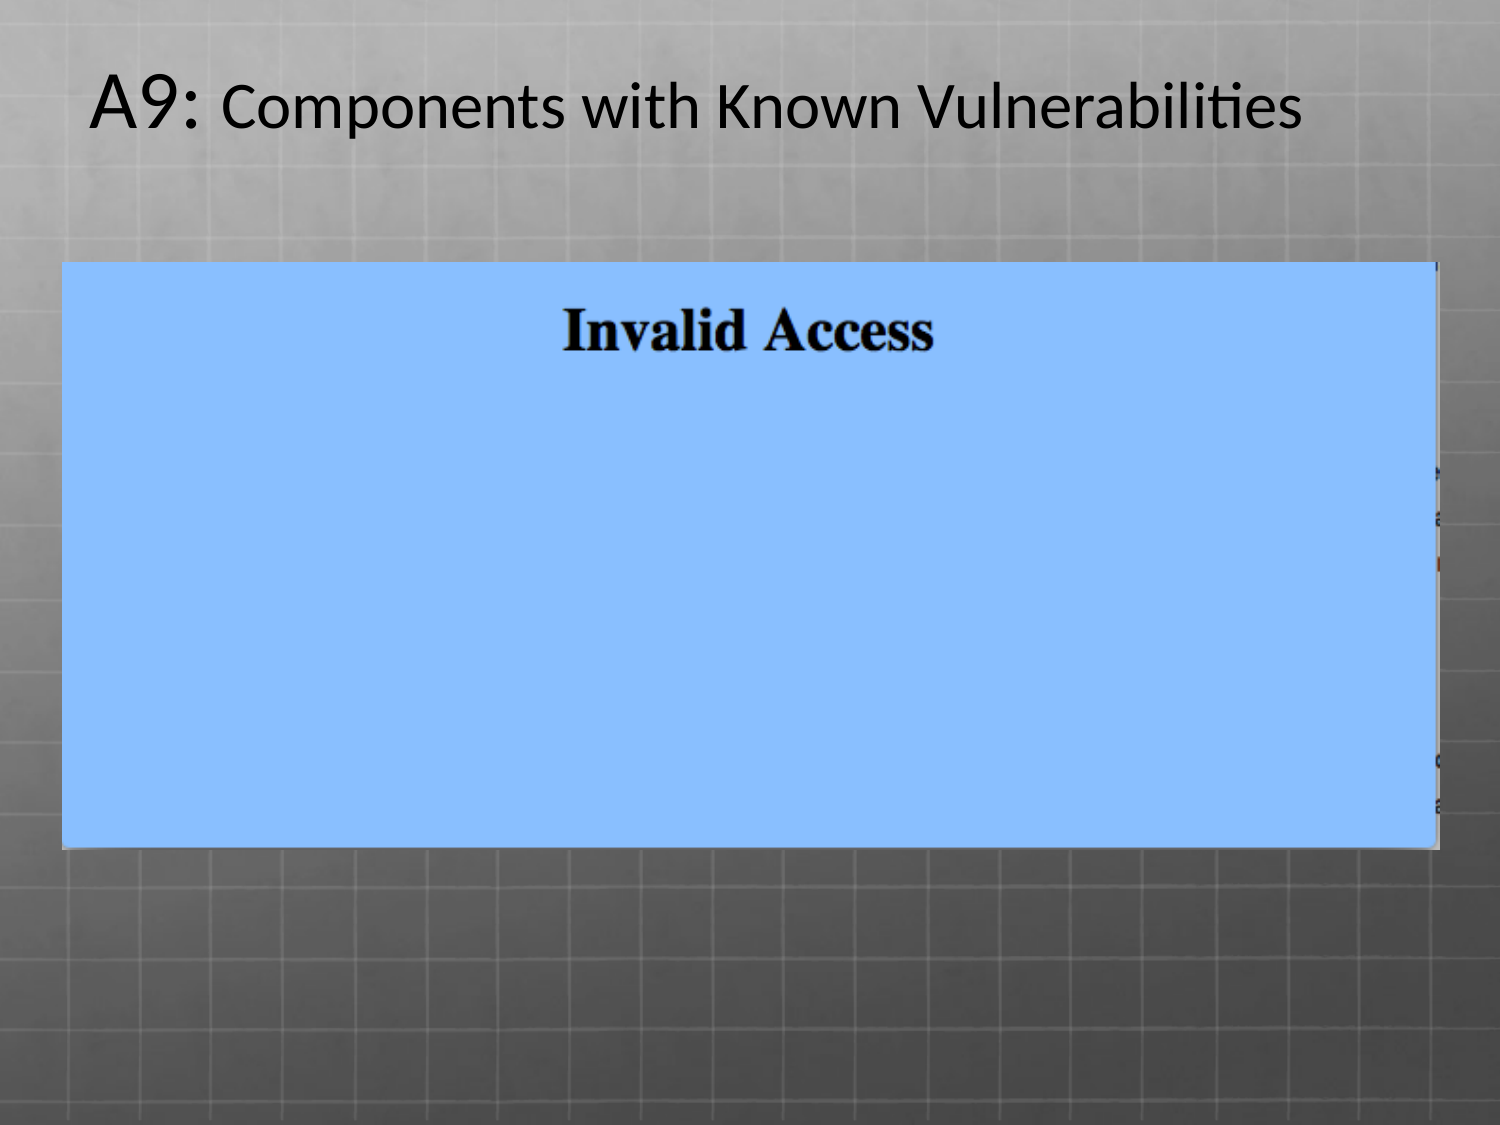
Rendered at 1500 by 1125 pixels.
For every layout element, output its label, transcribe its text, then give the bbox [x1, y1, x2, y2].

picture [0, 0, 1500, 1125]
text_box A9: Components with Known Vulnerabilities [74, 37, 1438, 153]
